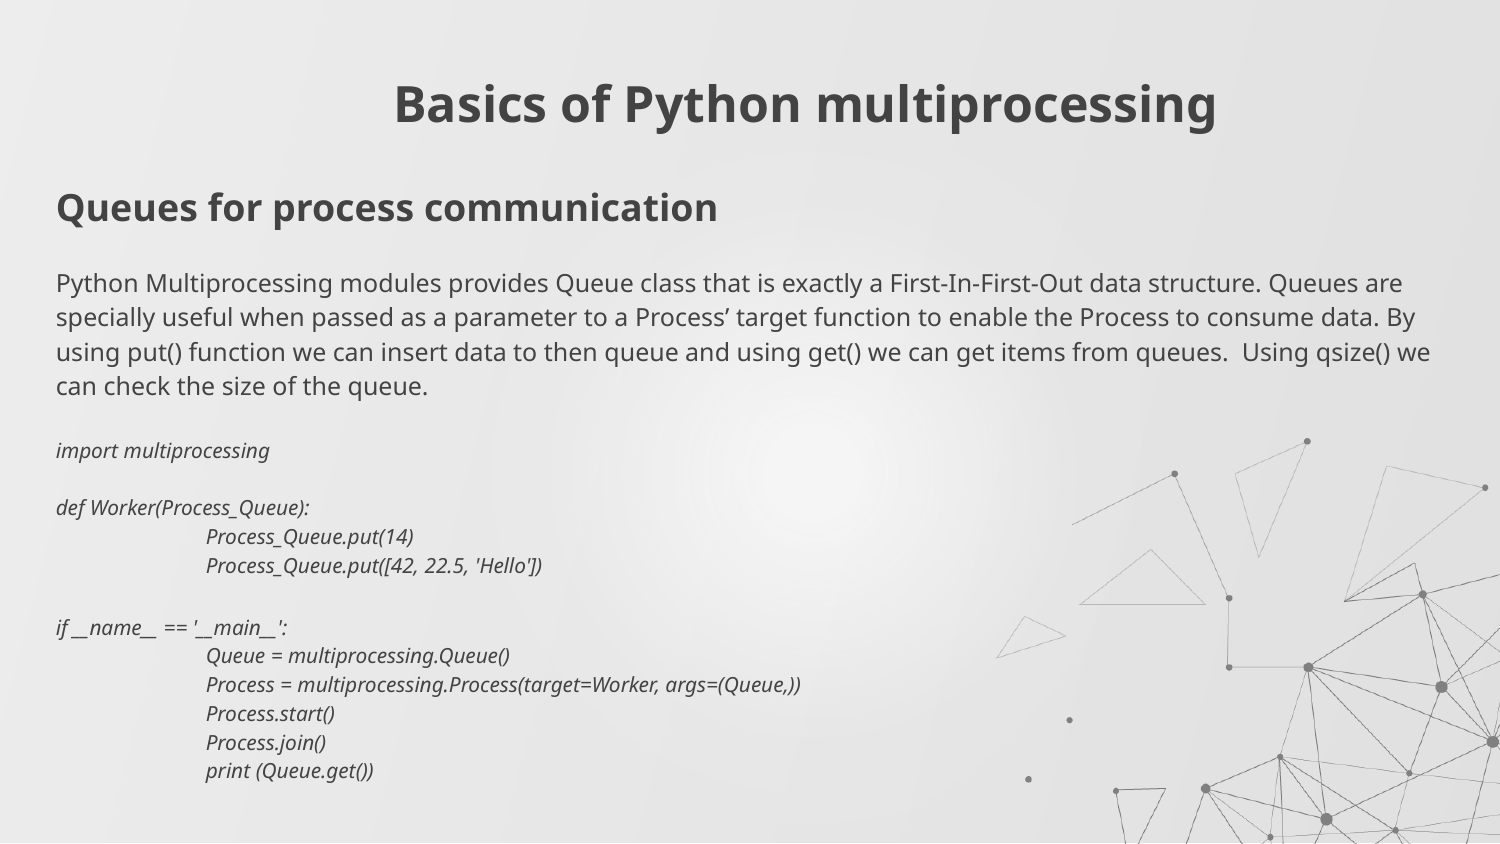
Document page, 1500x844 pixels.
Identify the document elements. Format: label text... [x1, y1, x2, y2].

title Basics of Python multiprocessing [322, 57, 1290, 160]
list Queues for process communication Python Multiprocessing modules provides Queue class that is exactly a First-In-First-Out data structure. Queues are specially useful when passed as a parameter to a Process’ target function to enable the Process to consume data. By using put() function we can insert data to then queue and using get() we can get items from queues. Using qsize() we can check the size of the queue. import multiprocessing def Worker(Process_Queue): Process_Queue.put(14) Process_Queue.put([42, 22.5, 'Hello']) if __name__ == '__main__': Queue = multiprocessing.Queue() Process = multiprocessing.Process(target=Worker, args=(Queue,)) Process.start() Process.join() print (Queue.get()) [40, 162, 1459, 829]
picture [0, 0, 1500, 844]
